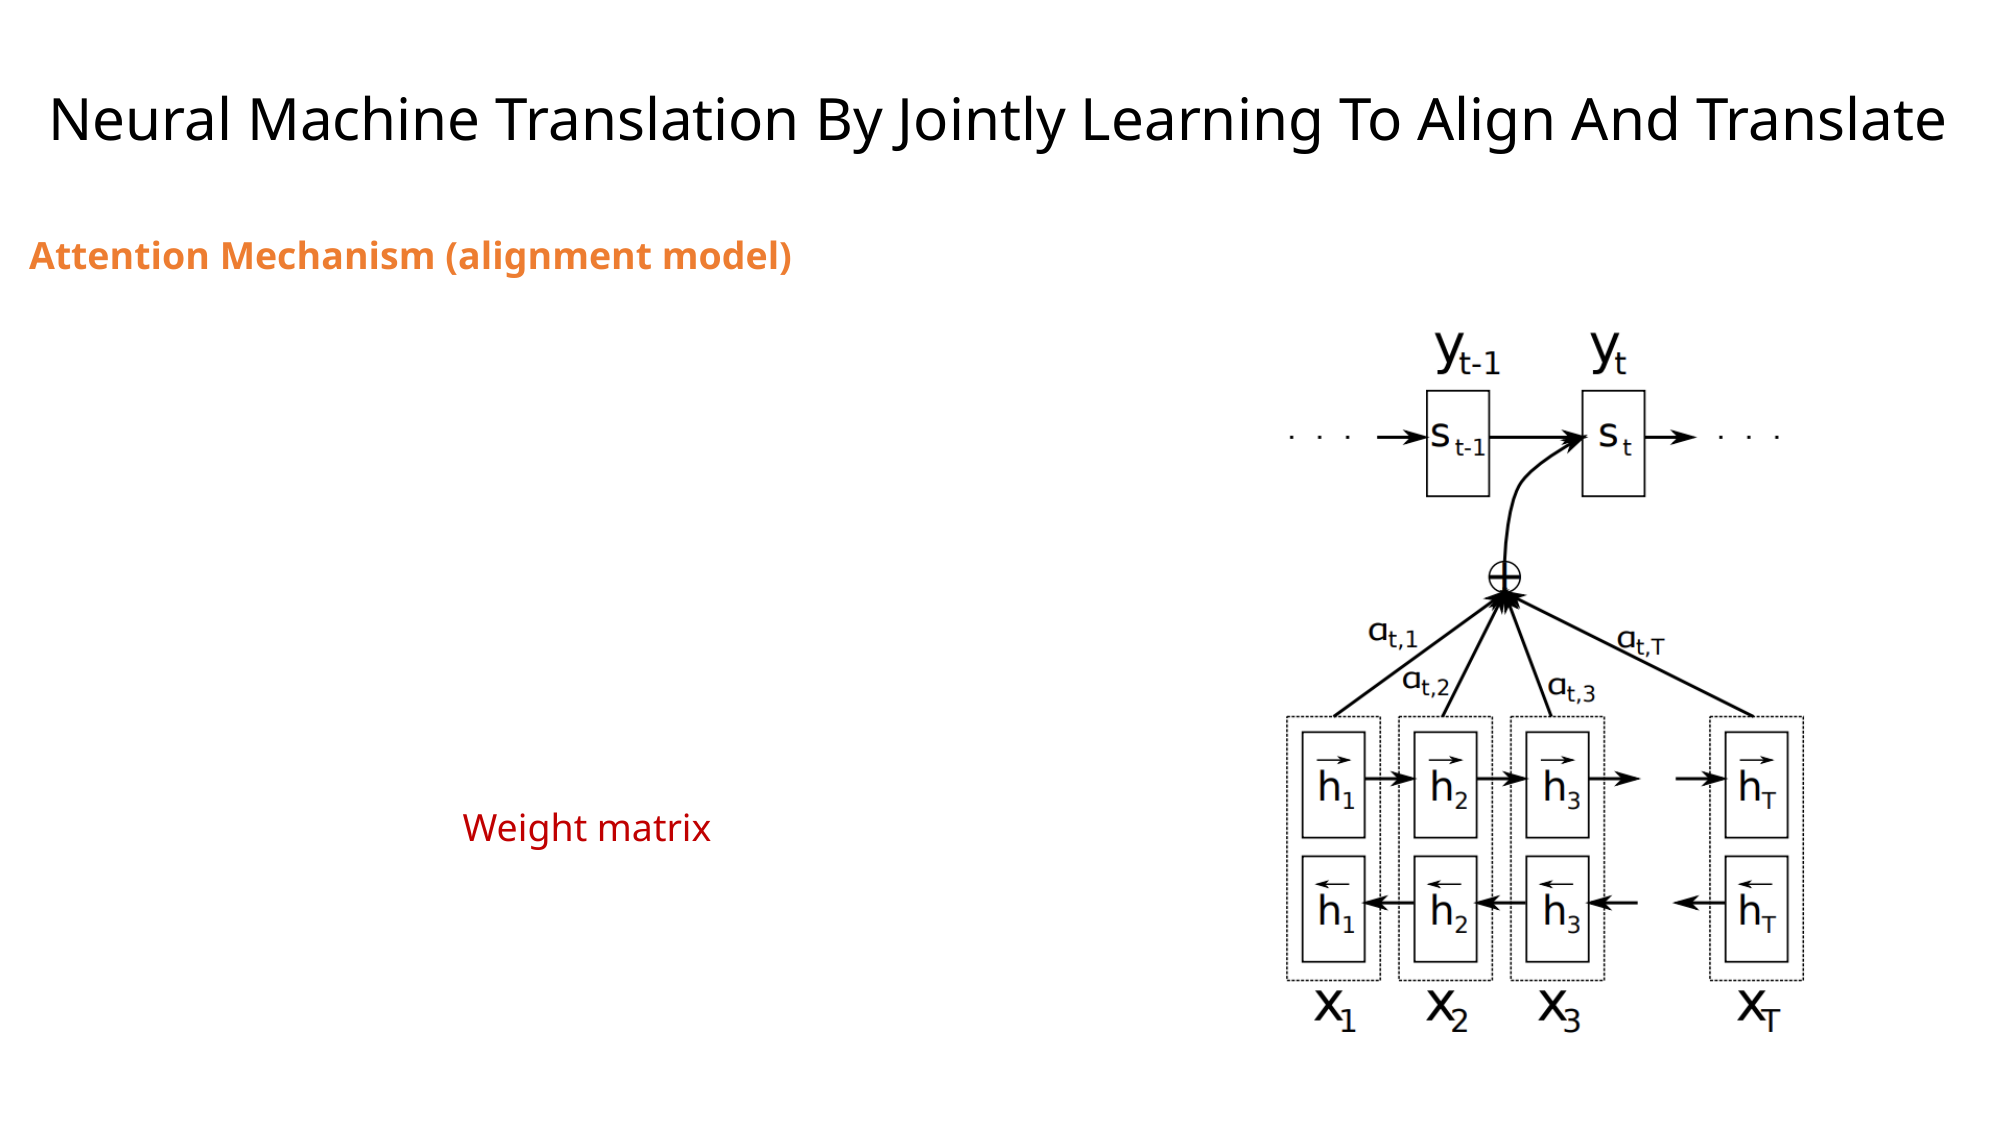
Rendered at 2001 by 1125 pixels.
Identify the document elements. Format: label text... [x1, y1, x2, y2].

picture [1259, 319, 1827, 1057]
text_box Attention Mechanism (alignment model) [14, 202, 808, 285]
text_box Neural Machine Translation By Jointly Learning To Align And Translate [33, 40, 1962, 160]
text_box Weight matrix [447, 796, 727, 857]
